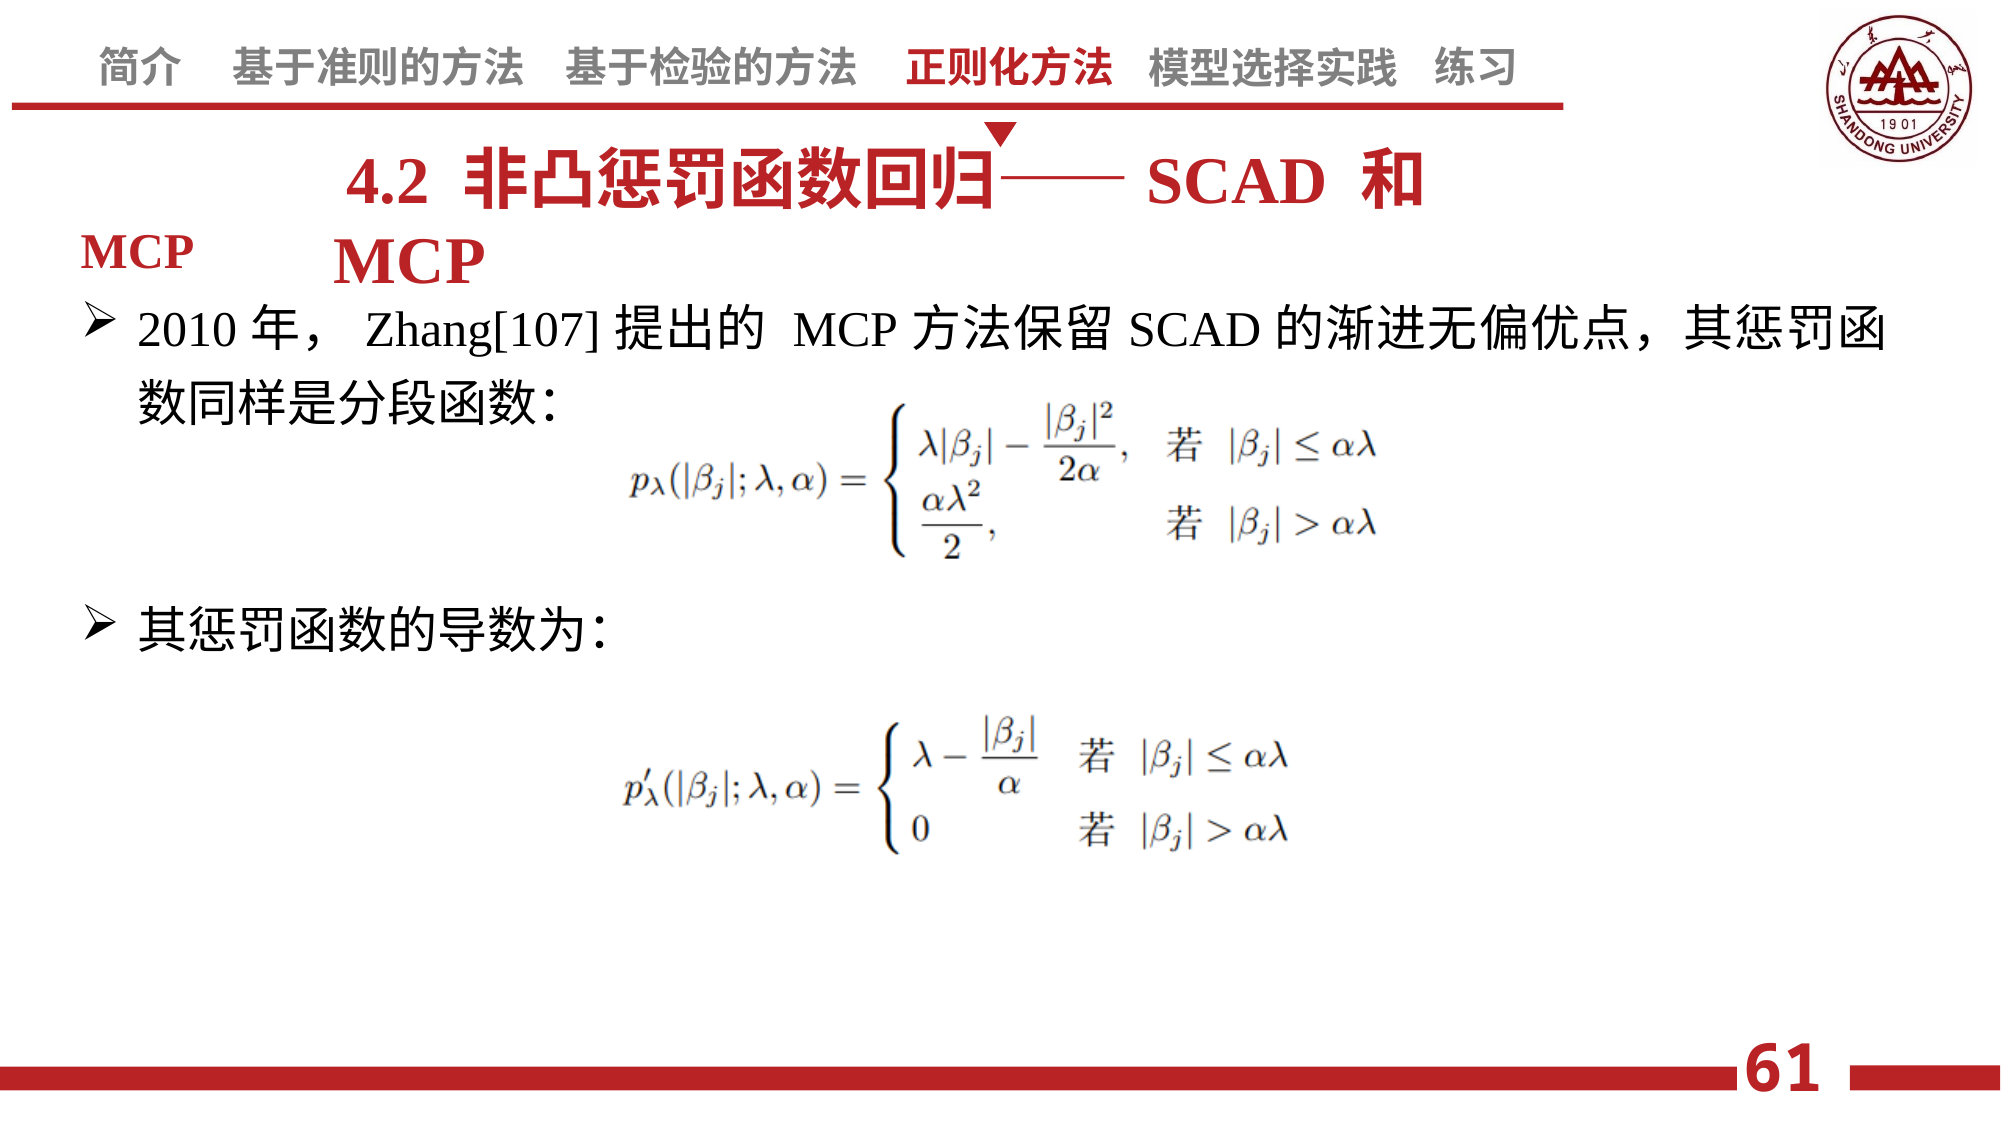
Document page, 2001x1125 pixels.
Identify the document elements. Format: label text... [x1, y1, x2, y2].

picture [601, 684, 1330, 889]
picture [601, 368, 1399, 585]
text_box MCP [65, 211, 1069, 286]
text_box 2010年，Zhang[107]提出的 MCP方法保留SCAD的渐进无偏优点，其惩罚函数同样是分段函数： [65, 273, 1902, 439]
text_box 其惩罚函数的导数为： [65, 576, 1902, 666]
text_box 4.2 非凸惩罚函数回归——SCAD 和 MCP [319, 129, 1612, 273]
picture [1820, 9, 1977, 167]
